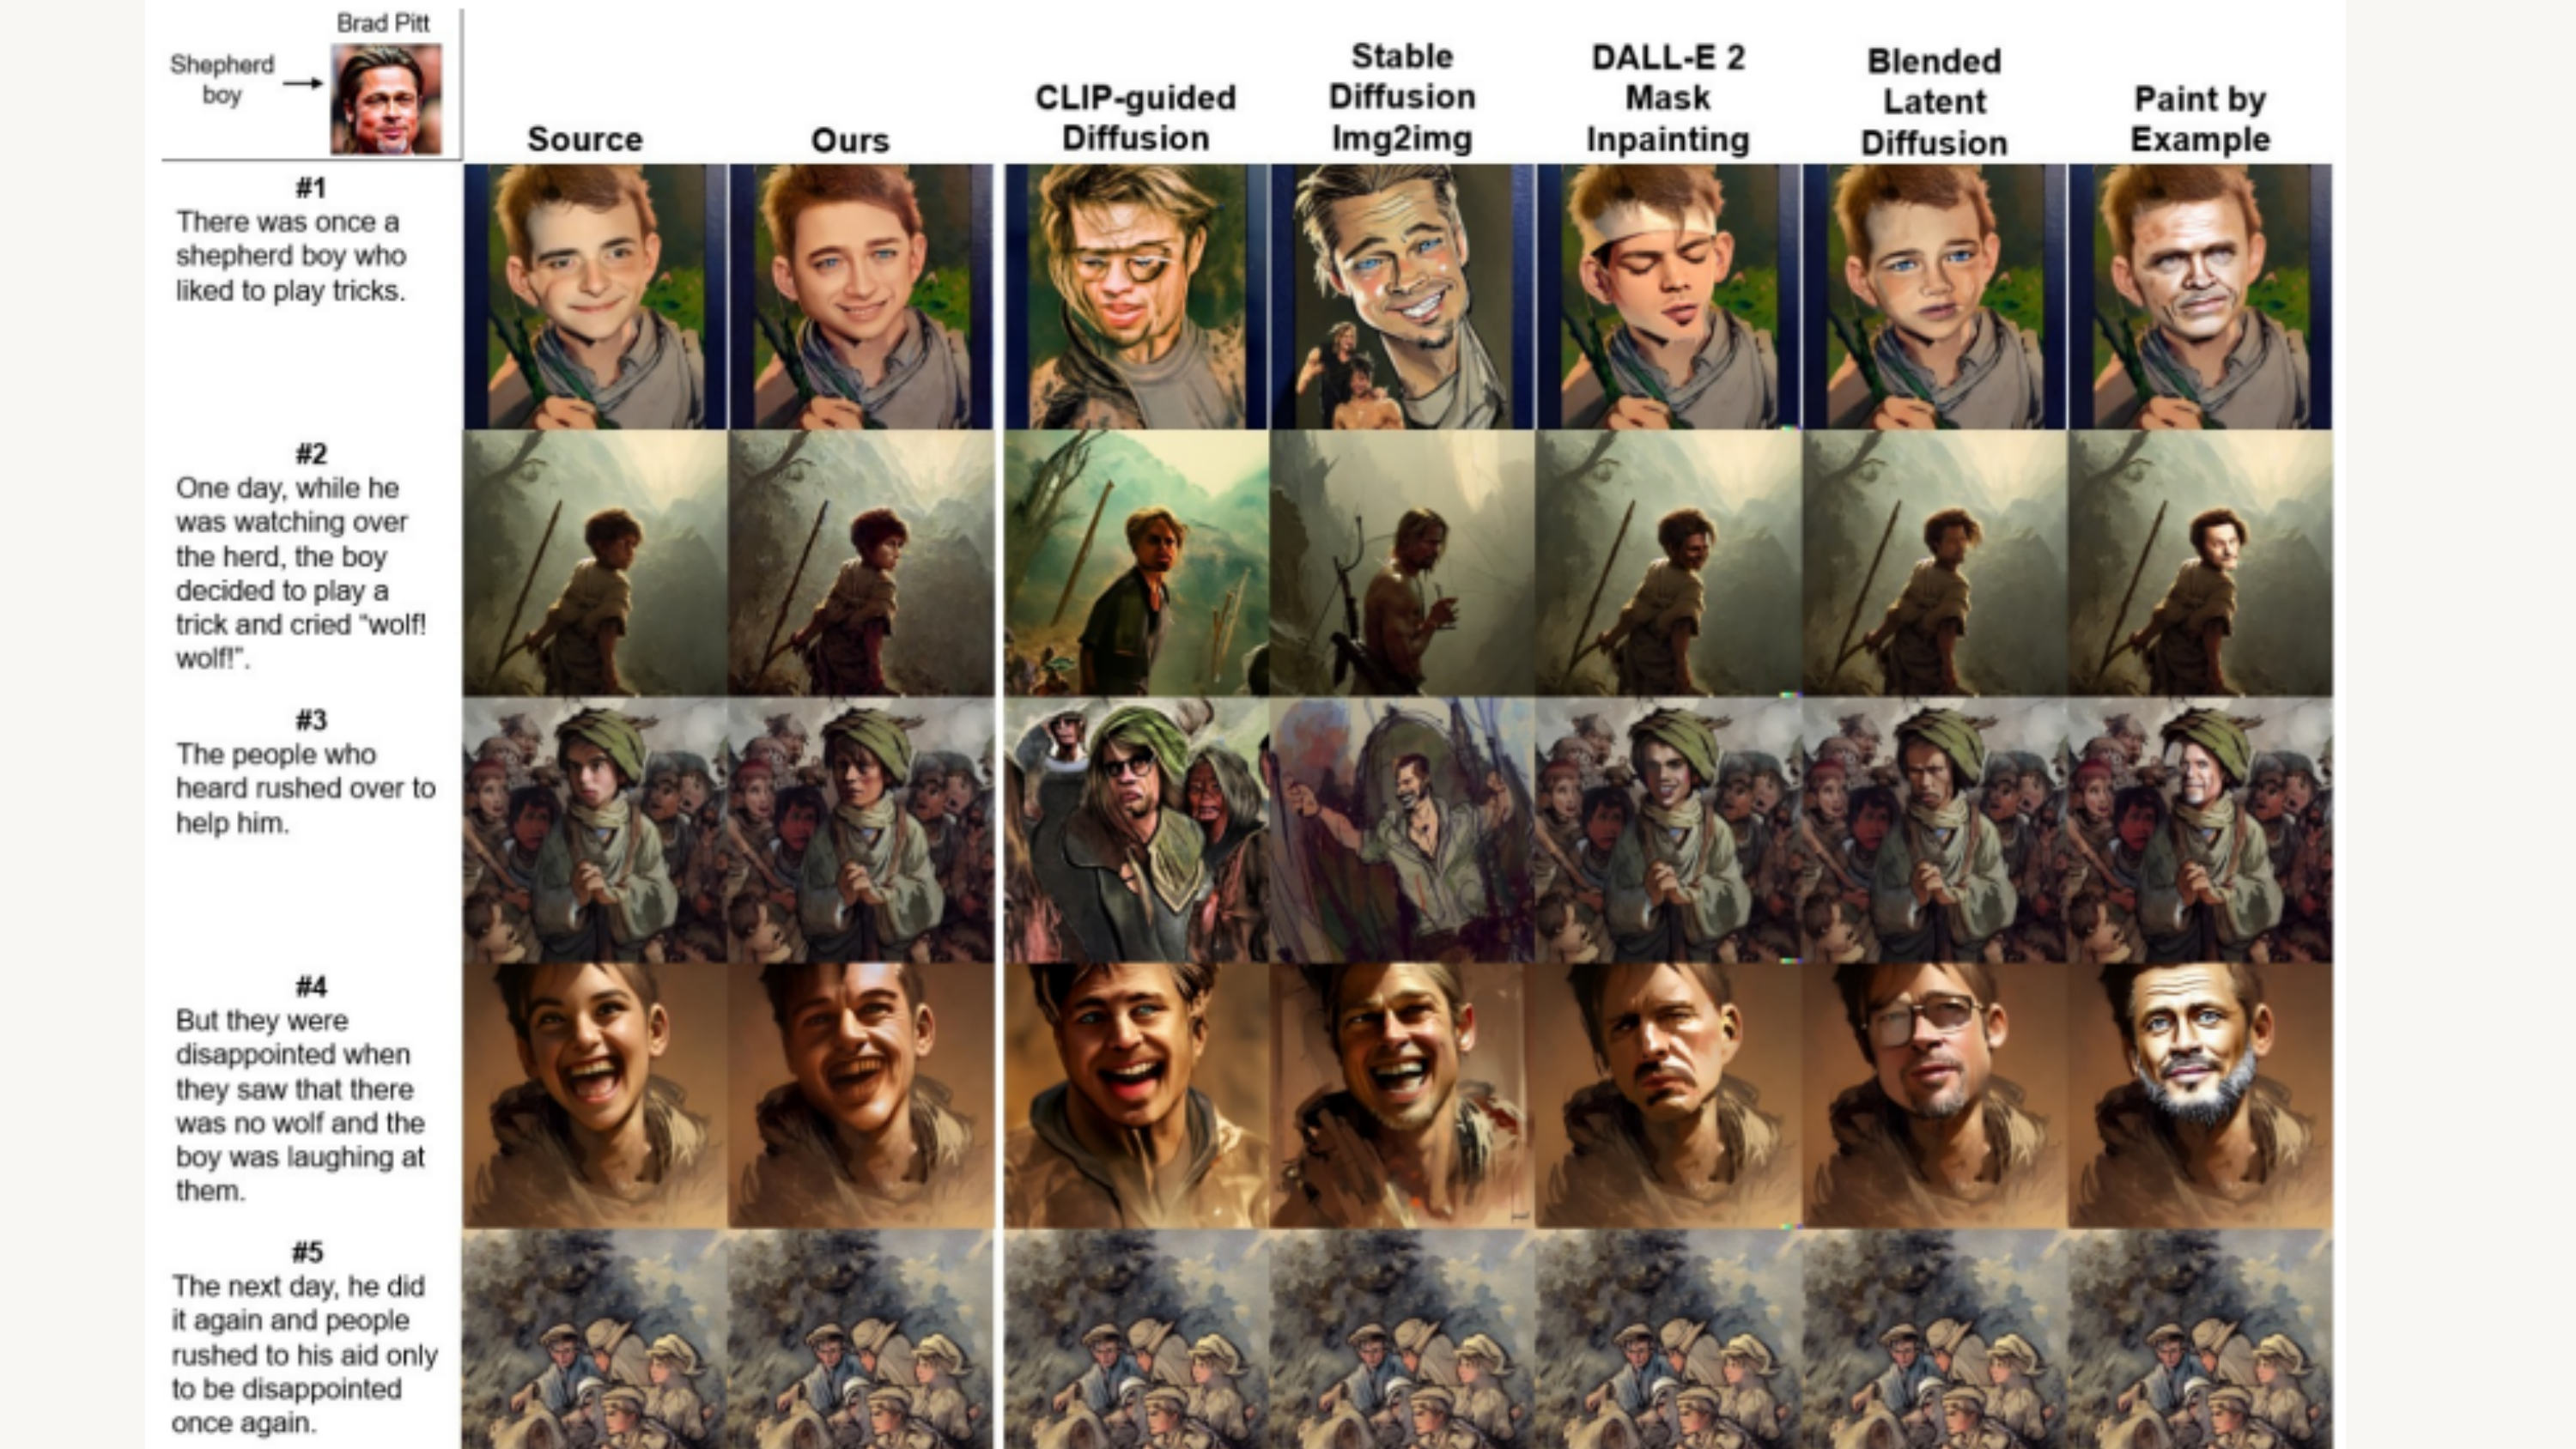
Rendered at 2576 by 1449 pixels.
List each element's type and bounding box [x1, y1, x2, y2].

text_box [144, 0, 2346, 1449]
